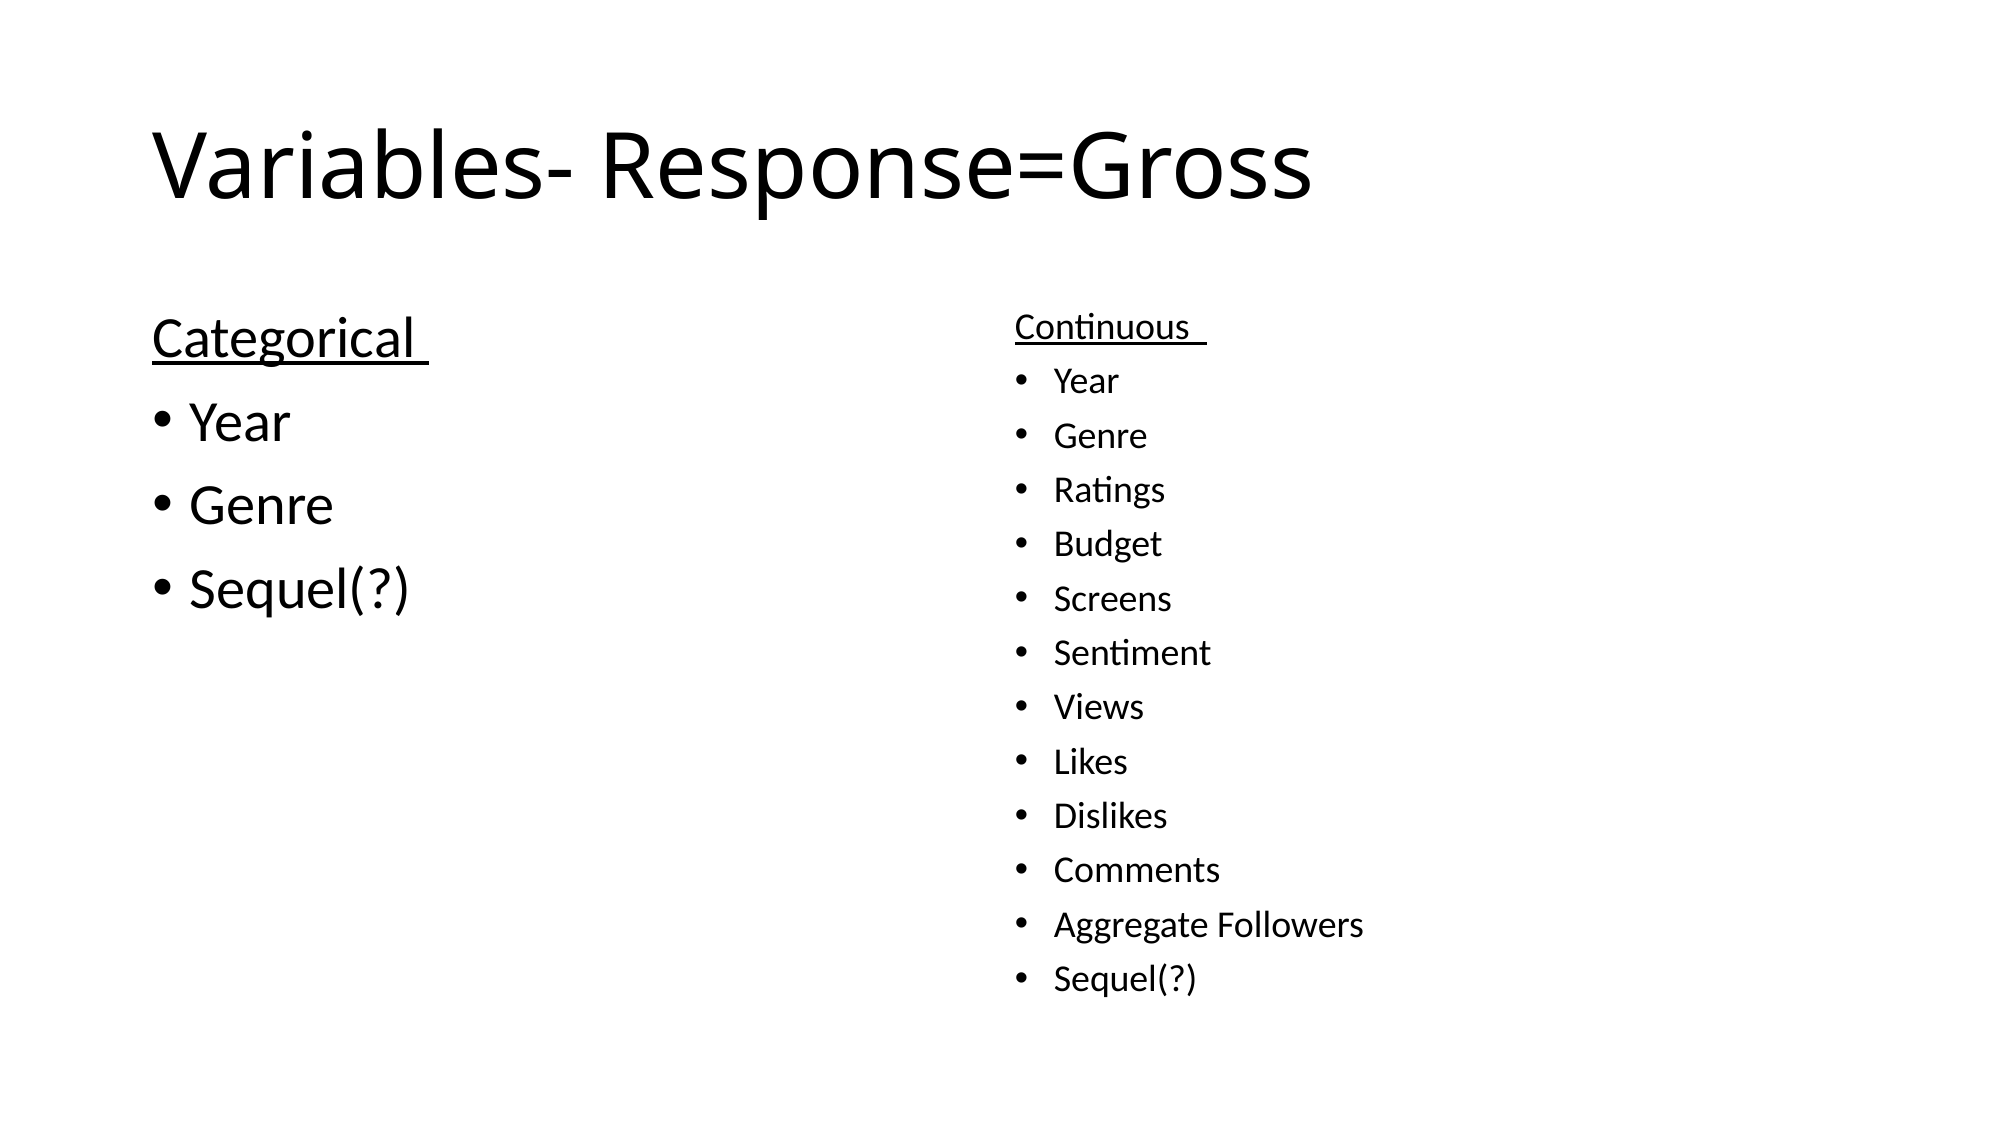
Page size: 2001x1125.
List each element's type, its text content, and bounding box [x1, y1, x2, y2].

list Categorical Year Genre Sequel(?) [137, 299, 883, 1014]
text_box Continuous Year Genre Ratings Budget Screens Sentiment Views Likes Dislikes Comments Aggregate Followers Sequel(?) [999, 299, 1746, 1014]
title Variables- Response=Gross [137, 59, 1863, 278]
